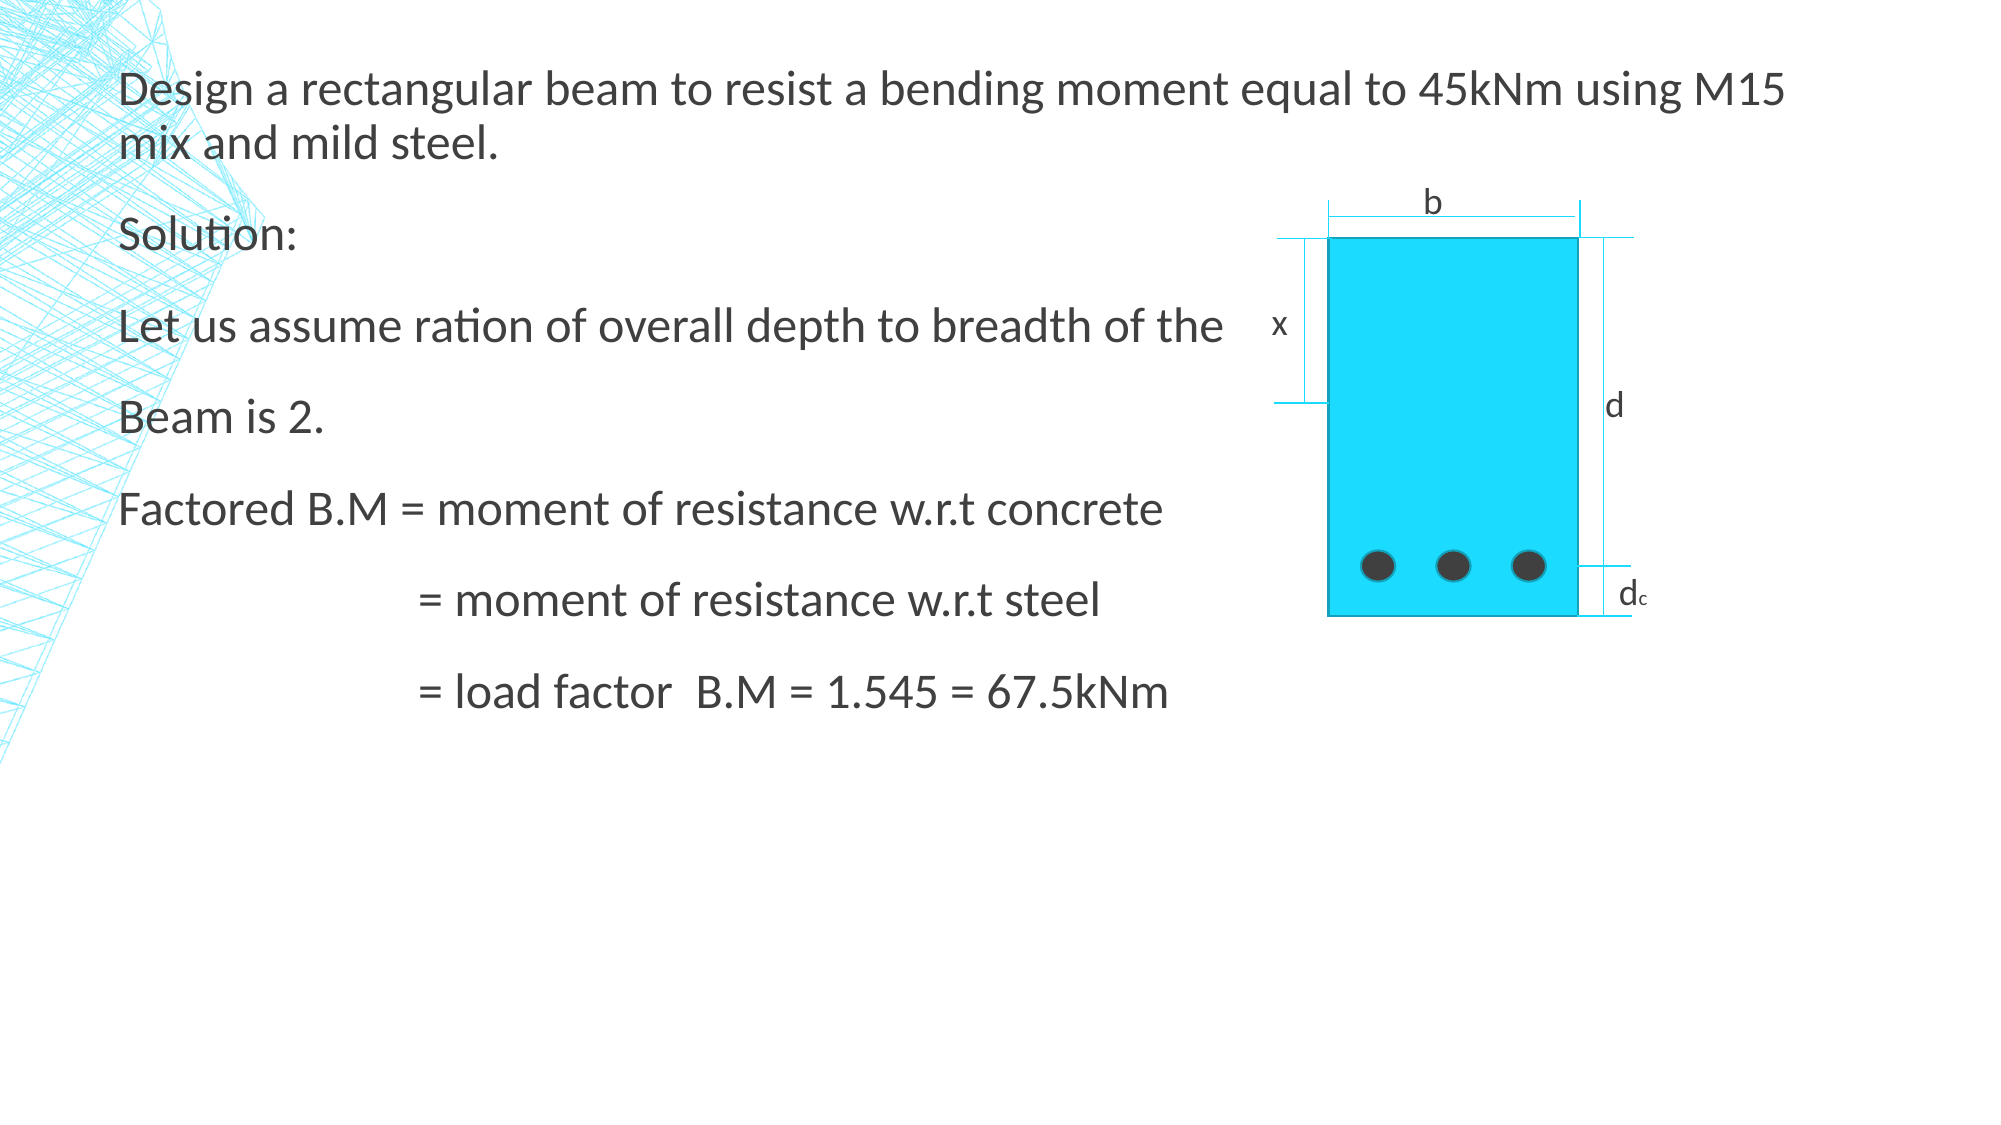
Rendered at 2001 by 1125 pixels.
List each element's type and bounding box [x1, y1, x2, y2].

text_box [1256, 169, 1663, 622]
picture [0, 0, 2001, 1125]
